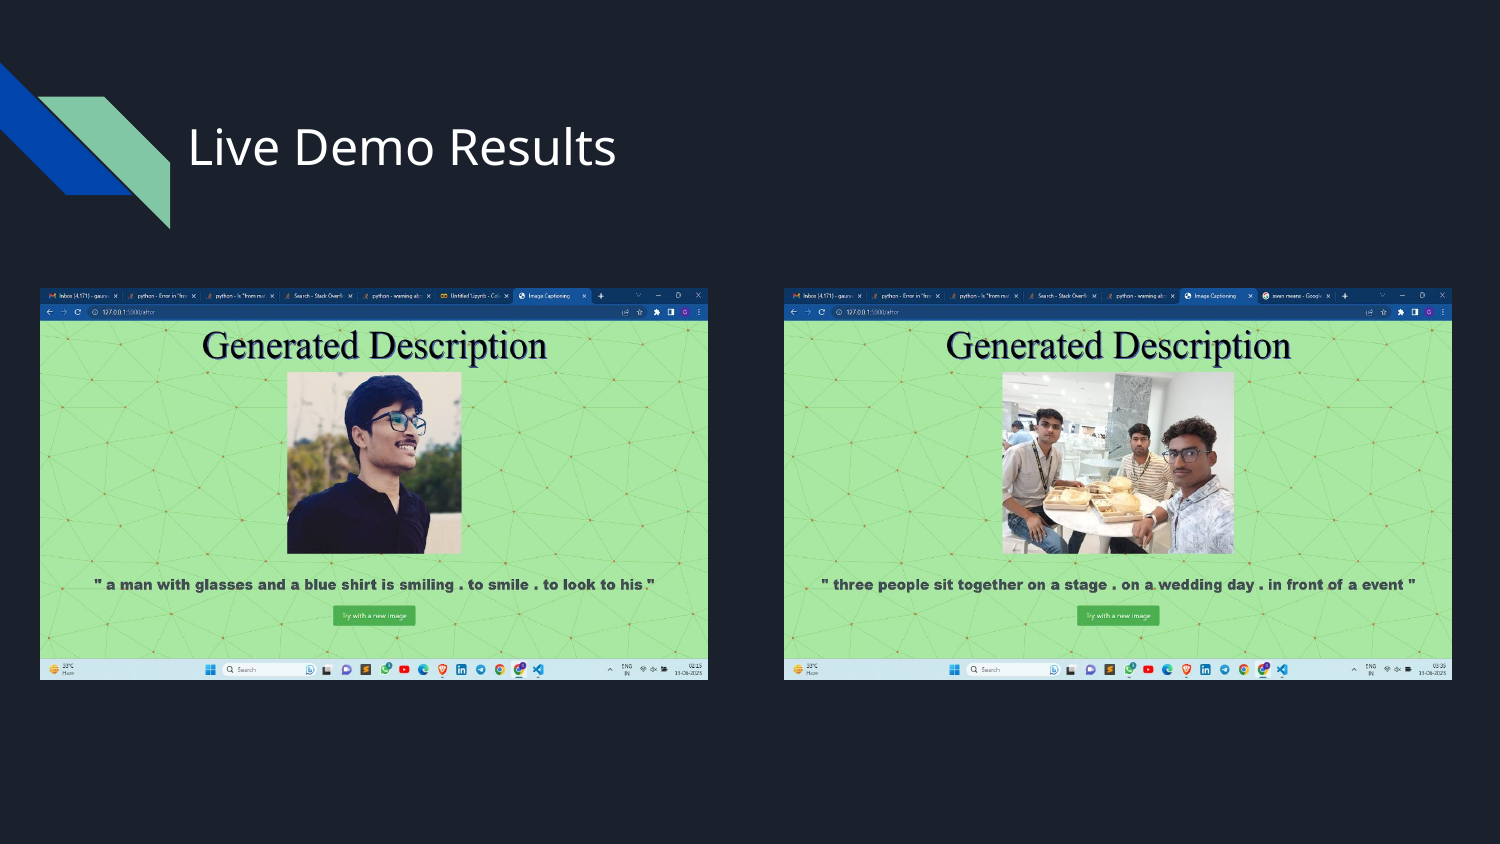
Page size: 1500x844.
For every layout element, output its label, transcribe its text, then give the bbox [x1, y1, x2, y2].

picture [40, 288, 708, 680]
text_box Live Demo Results [172, 99, 939, 190]
picture [784, 288, 1452, 680]
